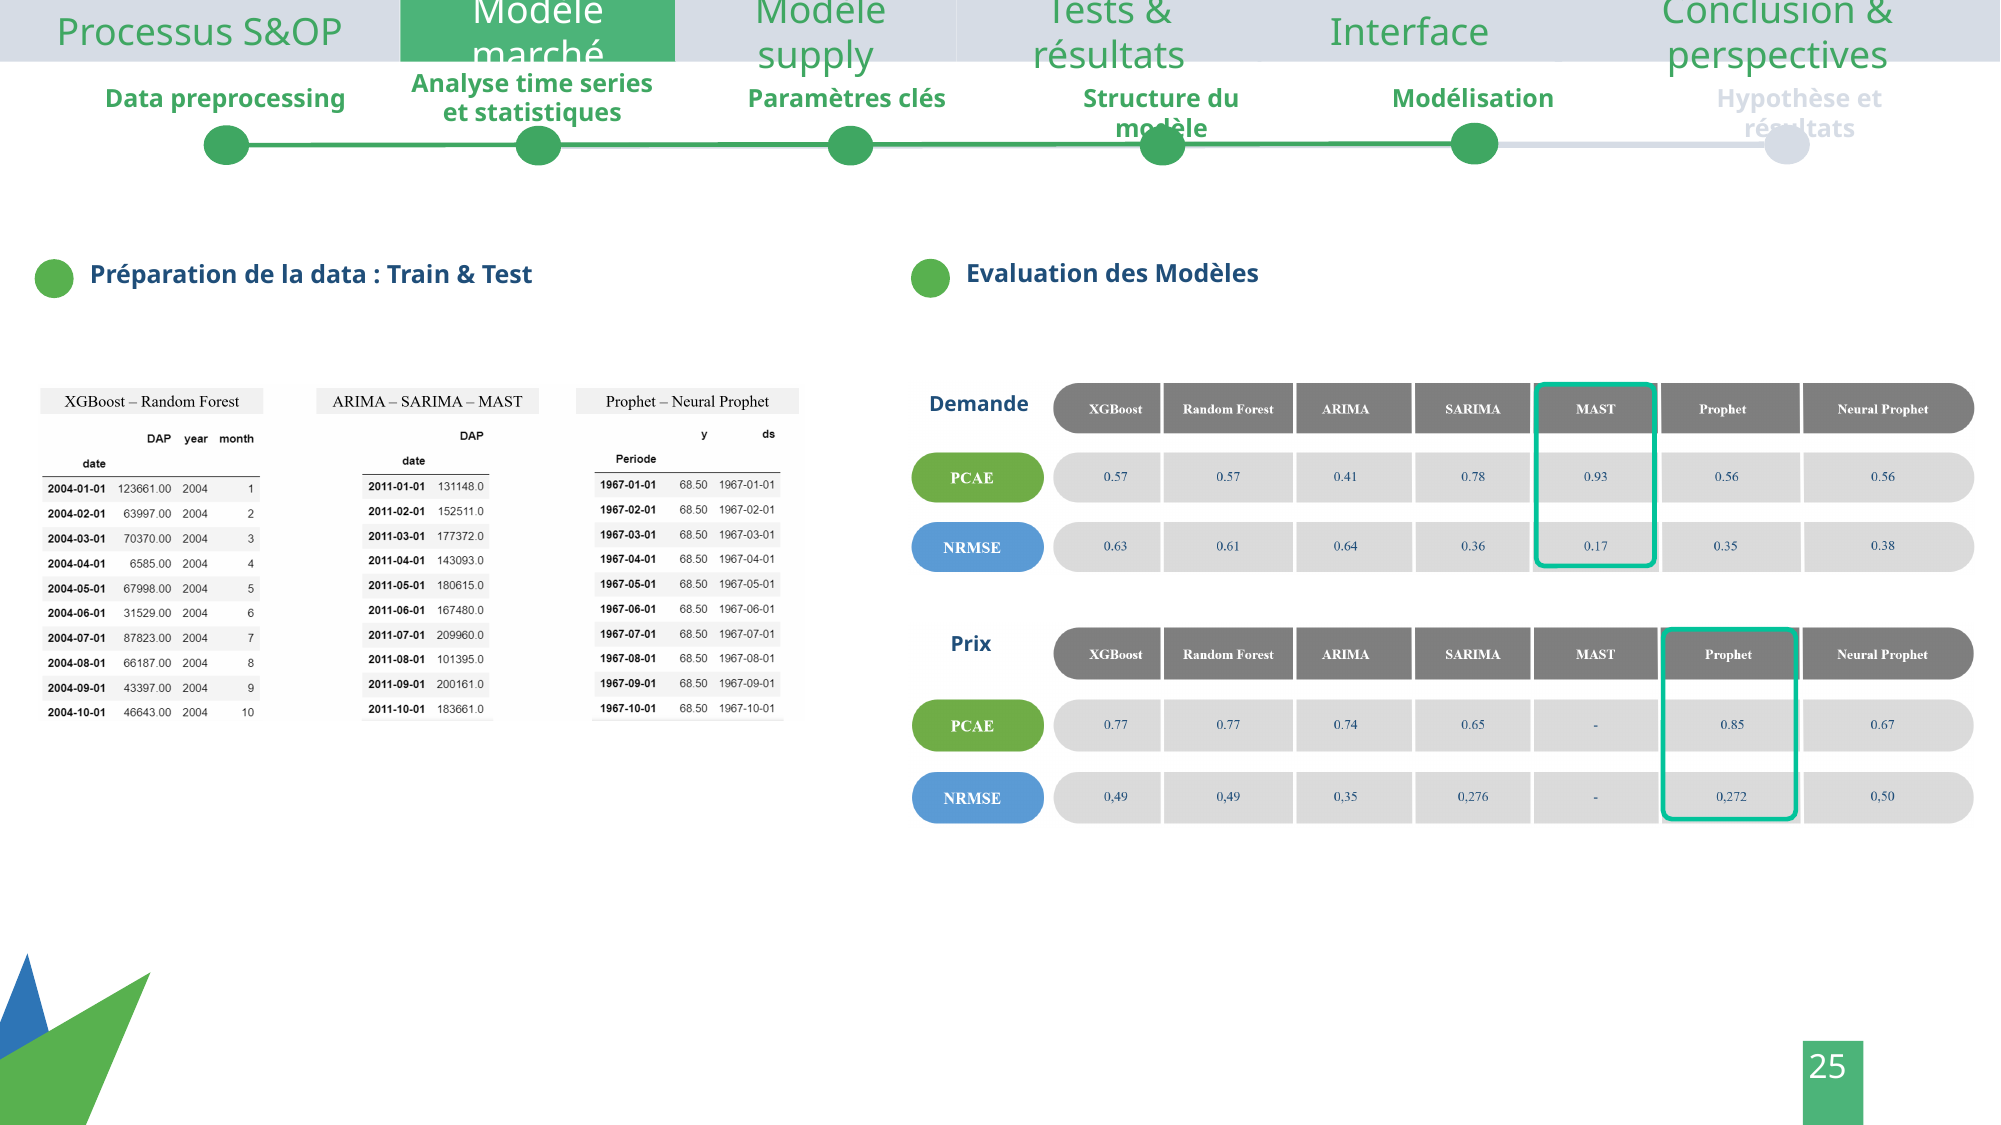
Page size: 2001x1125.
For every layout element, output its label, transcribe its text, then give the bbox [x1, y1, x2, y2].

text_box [873, 250, 1975, 828]
picture [38, 384, 805, 721]
text_box [1802, 1040, 1865, 1125]
text_box [0, 969, 153, 1125]
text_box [34, 250, 552, 299]
text_box [0, 950, 50, 1057]
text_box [0, 0, 2000, 62]
text_box 25 [1411, 1042, 1862, 1103]
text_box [96, 62, 1953, 166]
